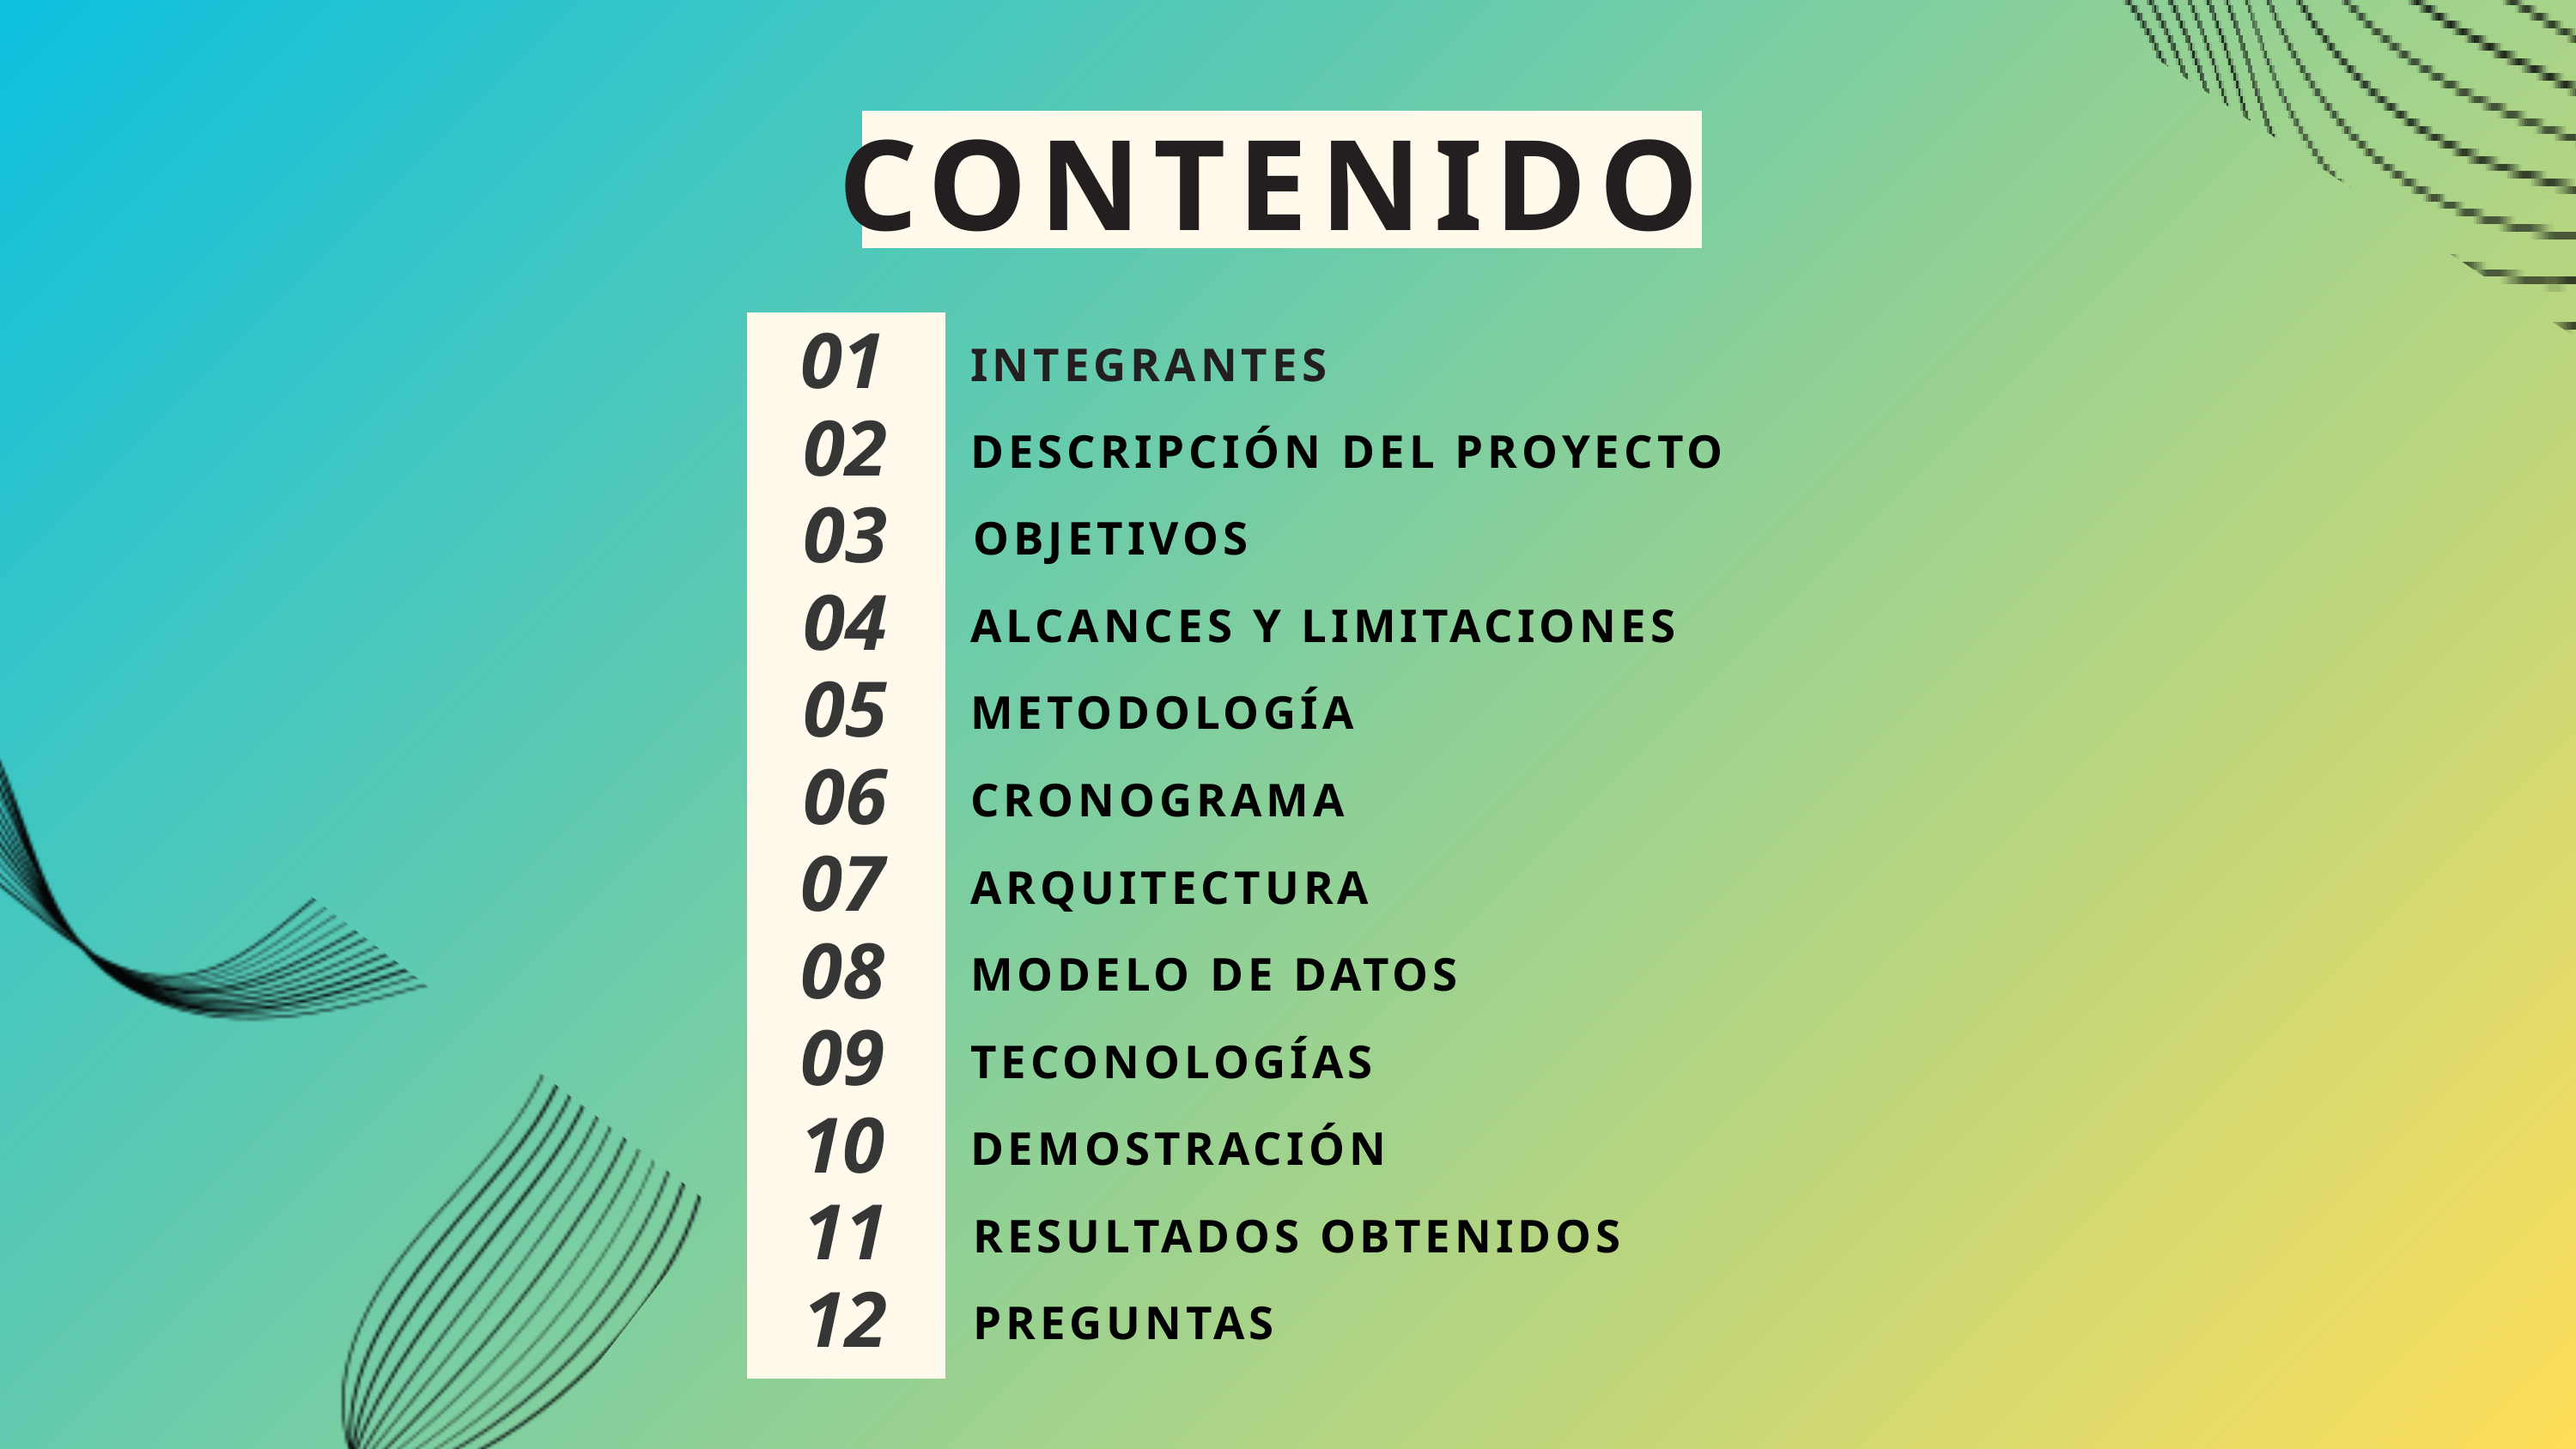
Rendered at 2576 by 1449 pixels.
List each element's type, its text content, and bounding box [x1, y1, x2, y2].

text_box CONTENIDO [746, 82, 1792, 256]
text_box [2068, 0, 2576, 338]
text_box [861, 110, 1703, 249]
text_box [0, 656, 717, 1449]
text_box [746, 312, 1830, 1379]
